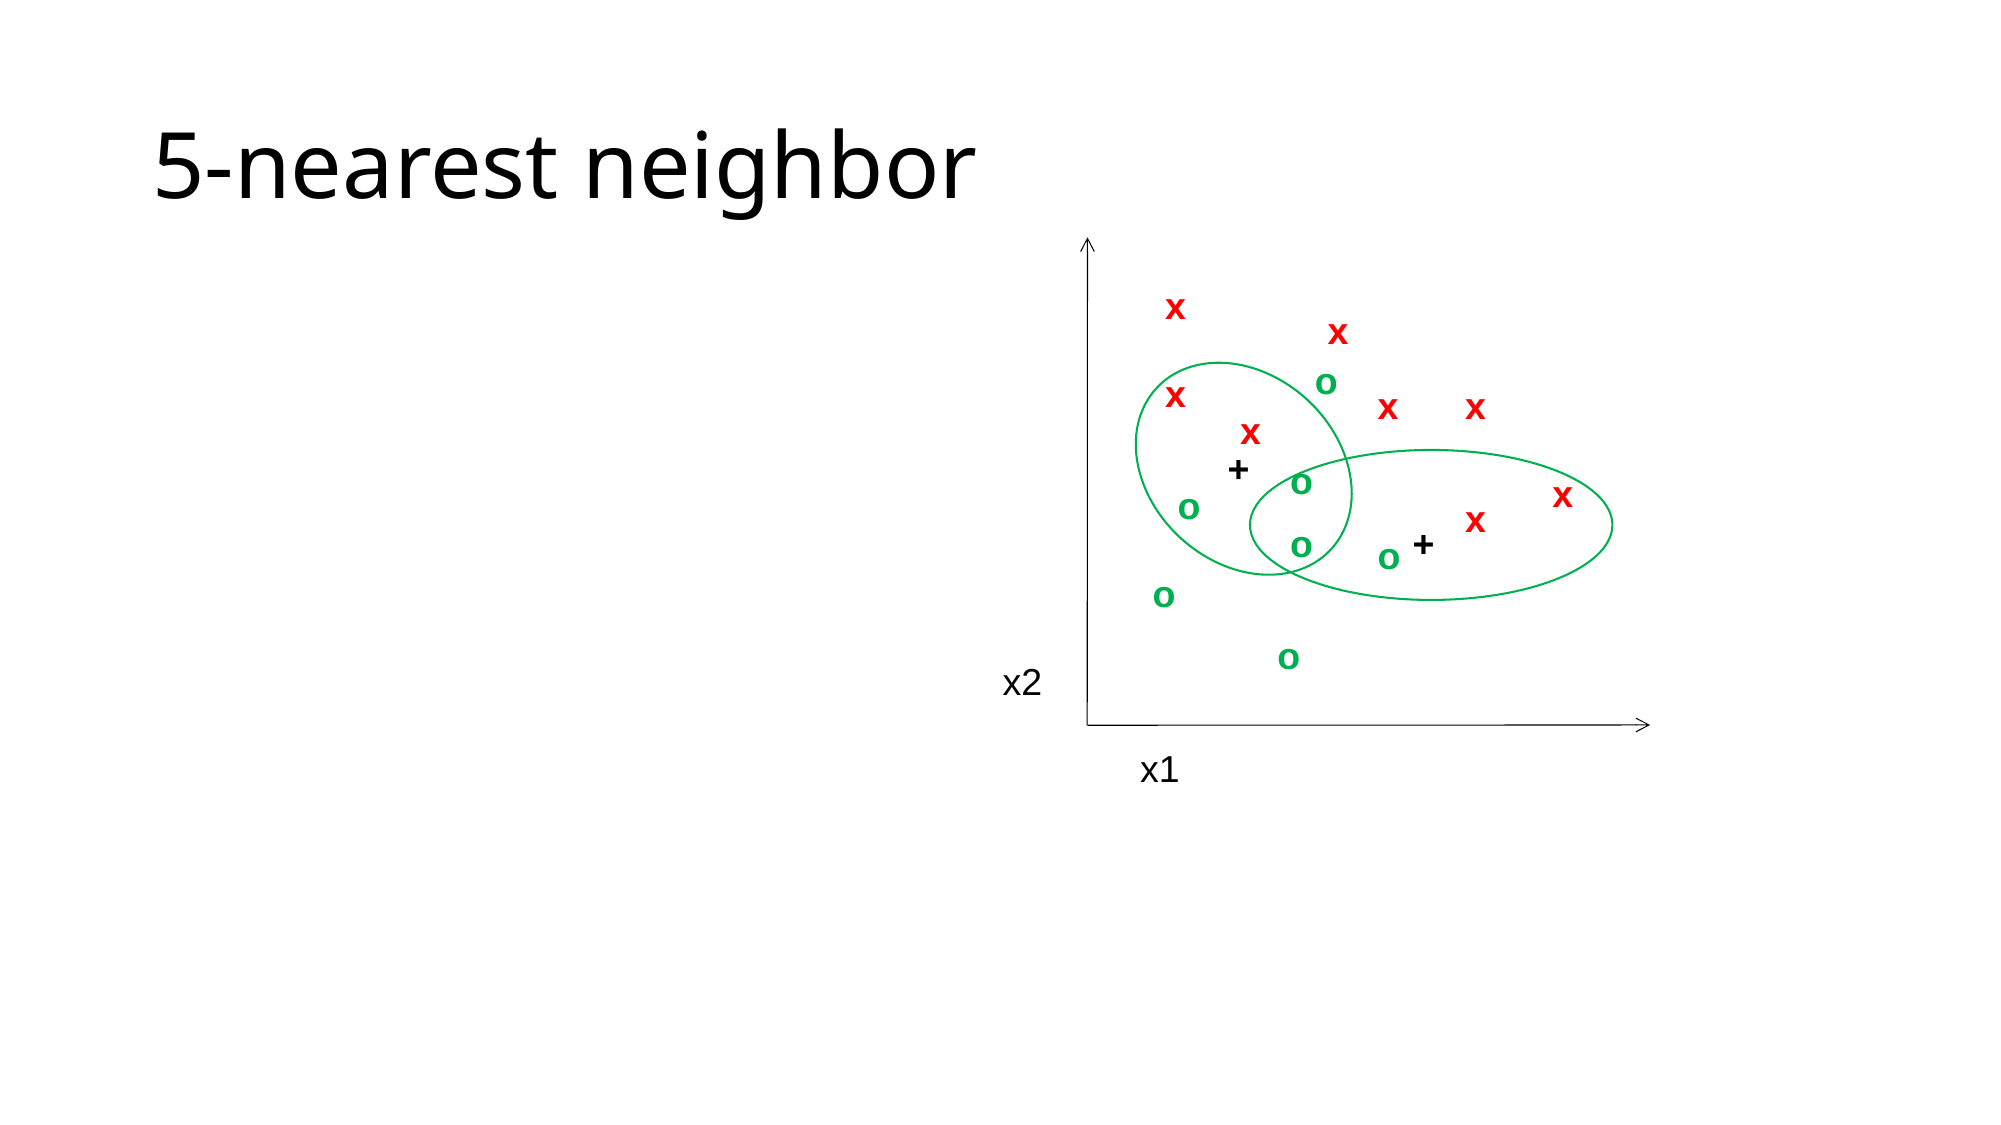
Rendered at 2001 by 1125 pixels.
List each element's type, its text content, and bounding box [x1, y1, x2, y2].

title 5-nearest neighbor [137, 59, 1863, 278]
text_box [987, 237, 1650, 799]
